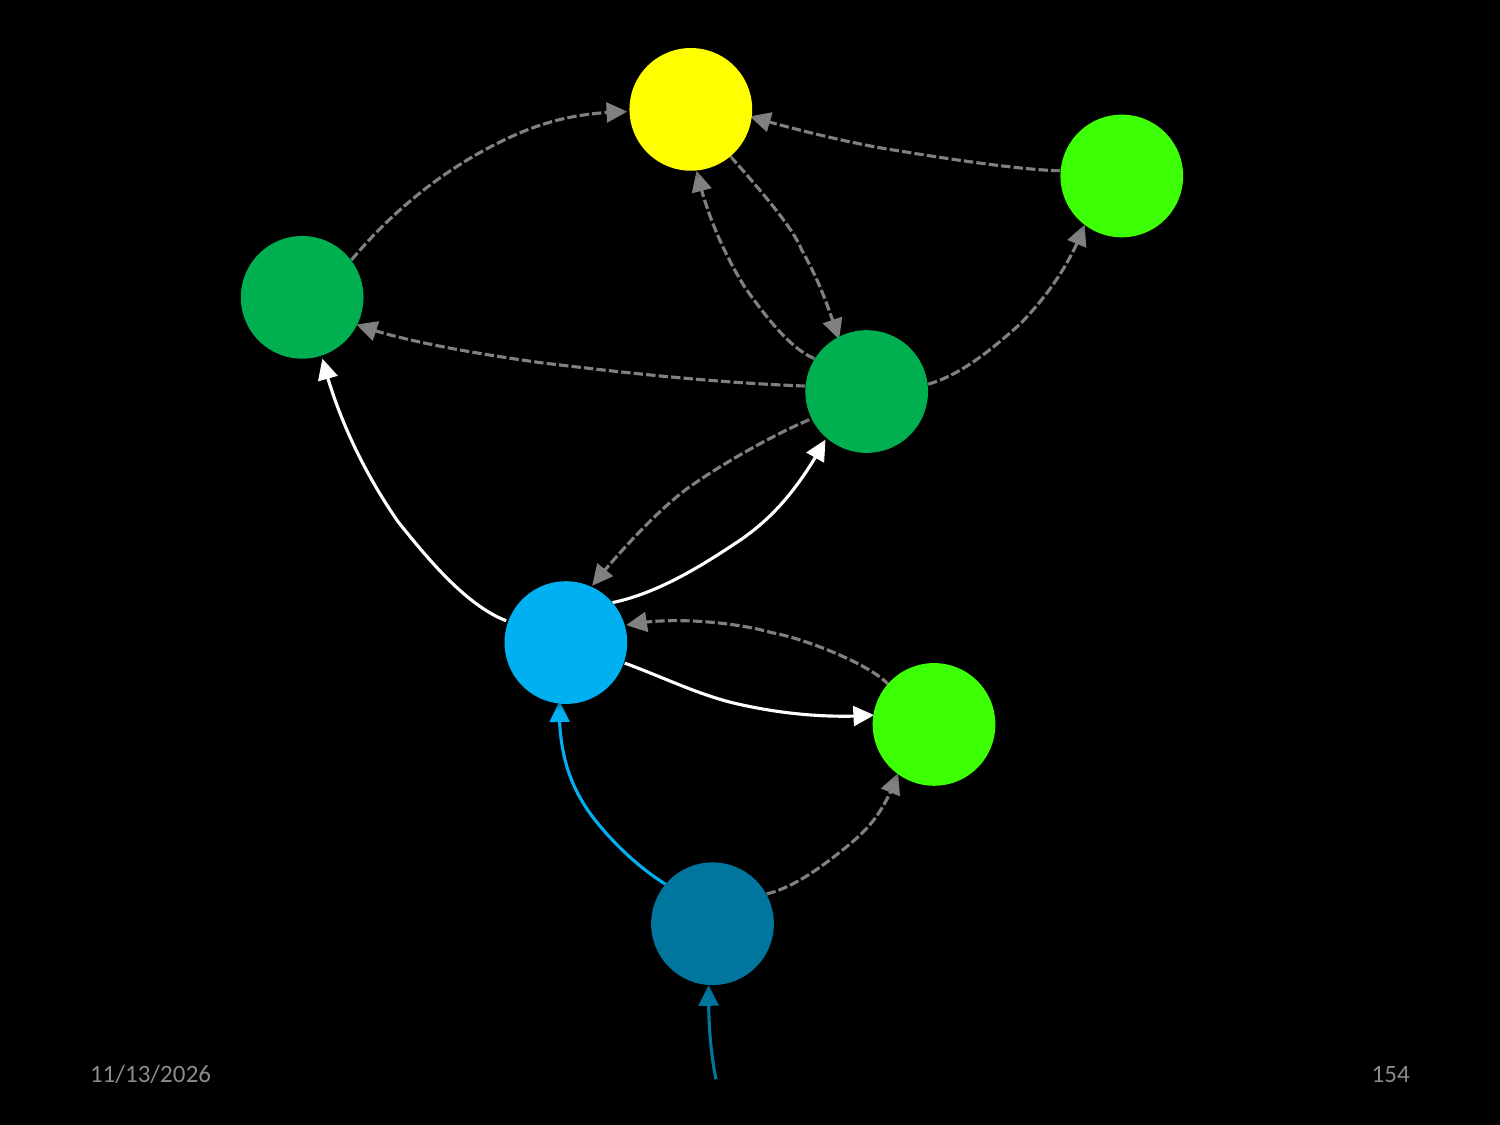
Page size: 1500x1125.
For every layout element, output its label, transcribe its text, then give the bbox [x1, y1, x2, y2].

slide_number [75, 1042, 425, 1103]
text_box [691, 178, 813, 358]
text_box [931, 230, 1087, 384]
text_box [503, 580, 628, 705]
text_box [614, 443, 826, 603]
text_box [361, 321, 801, 387]
text_box [804, 329, 929, 454]
text_box [318, 362, 505, 621]
text_box [352, 102, 624, 259]
text_box [871, 662, 997, 787]
text_box [629, 663, 869, 727]
text_box [240, 235, 365, 360]
text_box [698, 994, 719, 1080]
text_box [628, 47, 753, 172]
slide_number 154 [1074, 1042, 1425, 1103]
text_box [650, 861, 775, 986]
text_box [734, 161, 843, 336]
text_box [592, 420, 806, 586]
text_box [1059, 113, 1184, 239]
text_box [628, 611, 886, 684]
text_box [768, 779, 900, 894]
text_box [549, 712, 665, 883]
text_box [756, 112, 1056, 172]
